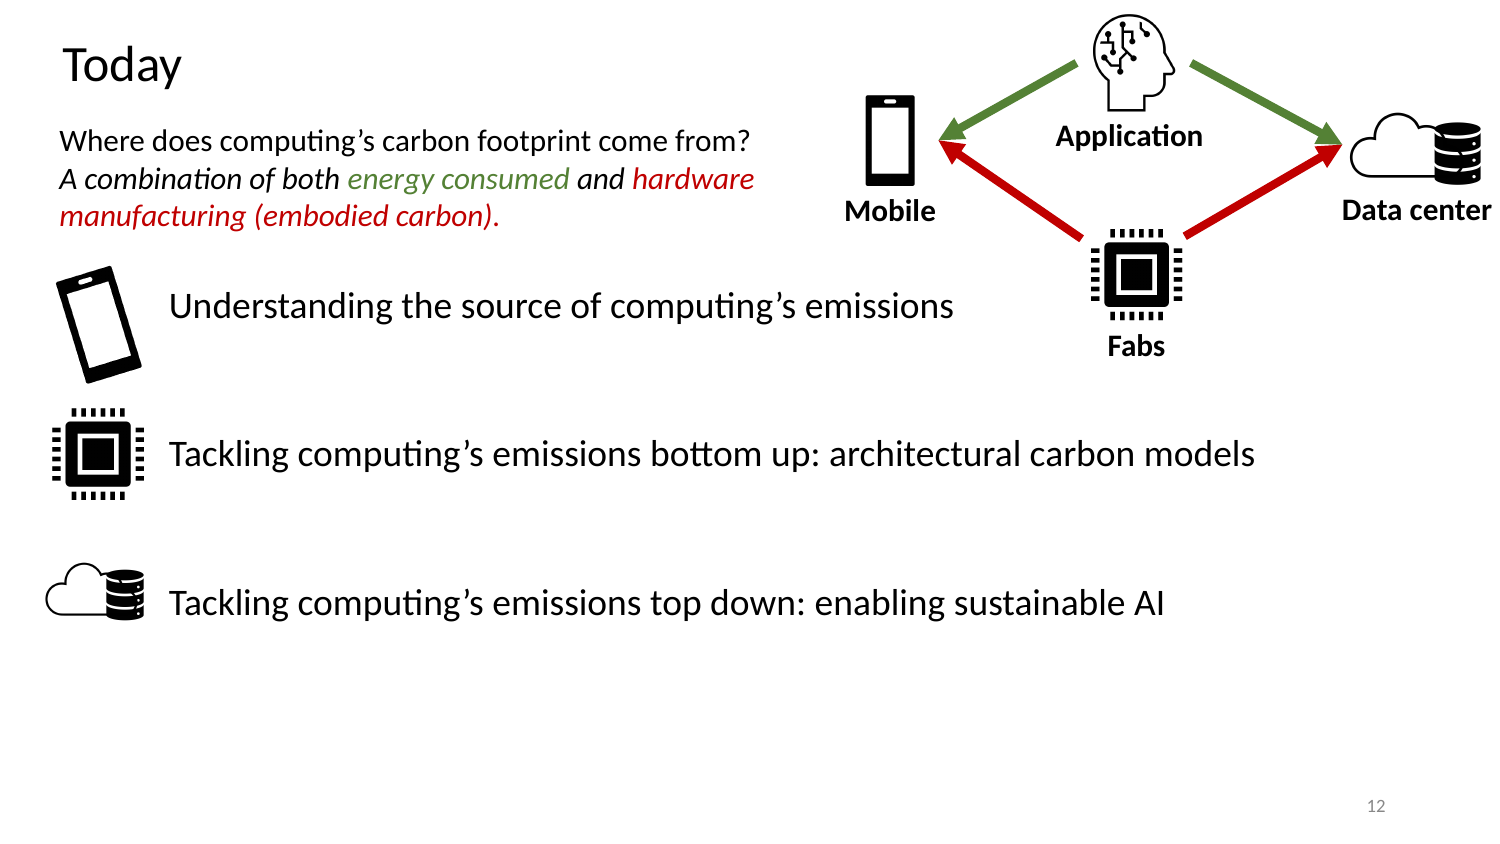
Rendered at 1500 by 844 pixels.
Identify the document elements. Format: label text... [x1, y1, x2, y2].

text_box Understanding the source of computing’s emissions Tackling computing’s emissions bottom up: architectural carbon models Tackling computing’s emissions top down: enabling sustainable AI [157, 275, 1419, 844]
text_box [764, 5, 1500, 332]
picture [27, 253, 157, 512]
text_box Where does computing’s carbon footprint come from? A combination of both energy consumed and hardware manufacturing (embodied carbon). [48, 115, 758, 275]
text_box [39, 536, 158, 642]
title Today [51, 32, 758, 99]
